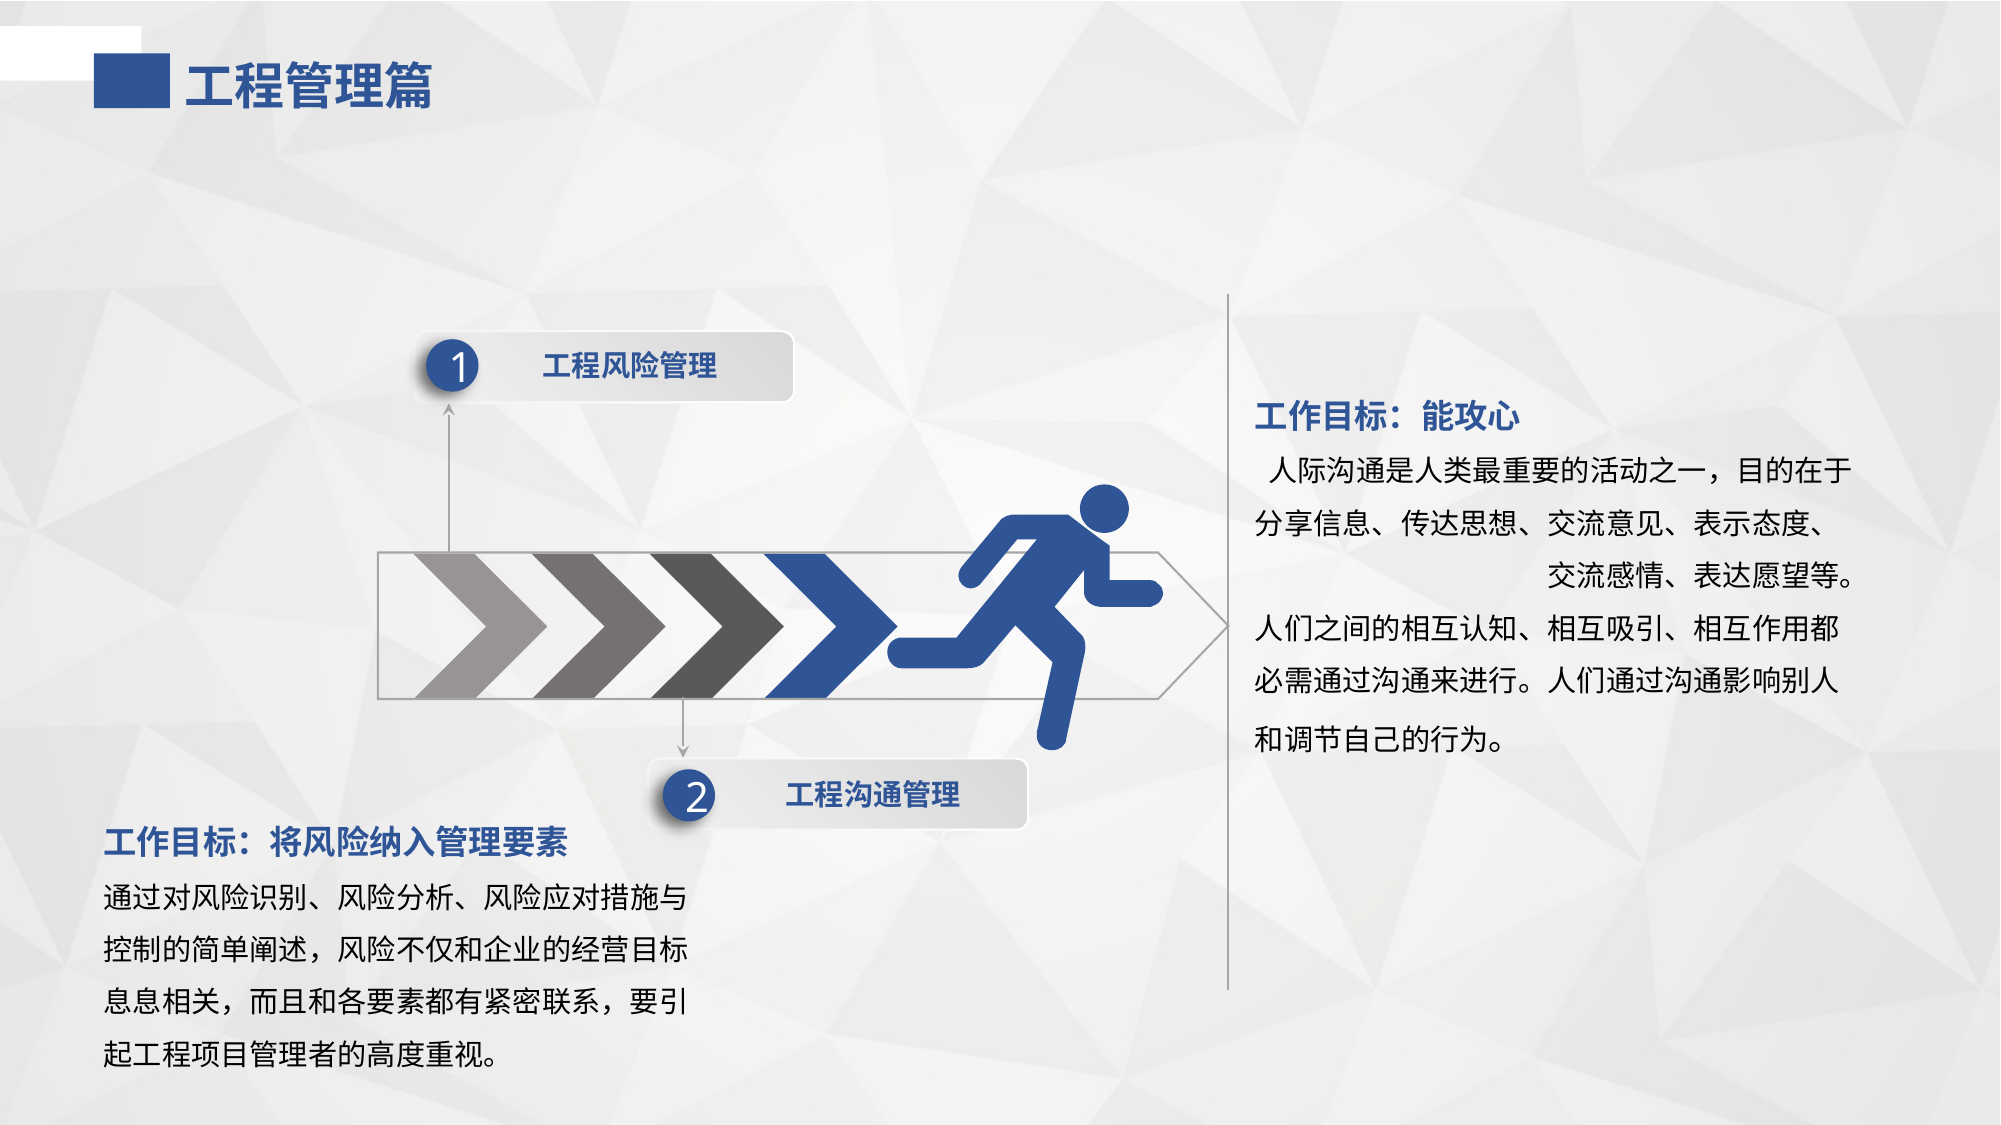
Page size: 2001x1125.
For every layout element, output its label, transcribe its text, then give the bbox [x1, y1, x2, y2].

text_box [377, 551, 885, 700]
picture [0, 1, 2000, 1125]
text_box 工作目标：将风险纳入管理要素 通过对风险识别、风险分析、风险应对措施与 控制的简单阐述，风险不仅和企业的经营目标 息息相关，而且和各要素都有紧密联系，要引 起工程项目管理者的高度重视。 [88, 794, 720, 1079]
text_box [647, 757, 1030, 831]
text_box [885, 484, 1165, 751]
text_box 工作目标：能攻心 人际沟通是人类最重要的活动之一，目的在于分享信息、传达思想、交流意见、表示态度、 交流感情、表达愿望等。人们之间的相互认知、相互吸引、相互作用都必需通过沟通来进行。人们通过沟通影响别人和调节自己的行为。 [1240, 367, 1876, 765]
text_box [1165, 558, 1230, 641]
text_box [1165, 643, 1213, 693]
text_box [413, 330, 796, 404]
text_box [0, 26, 507, 123]
